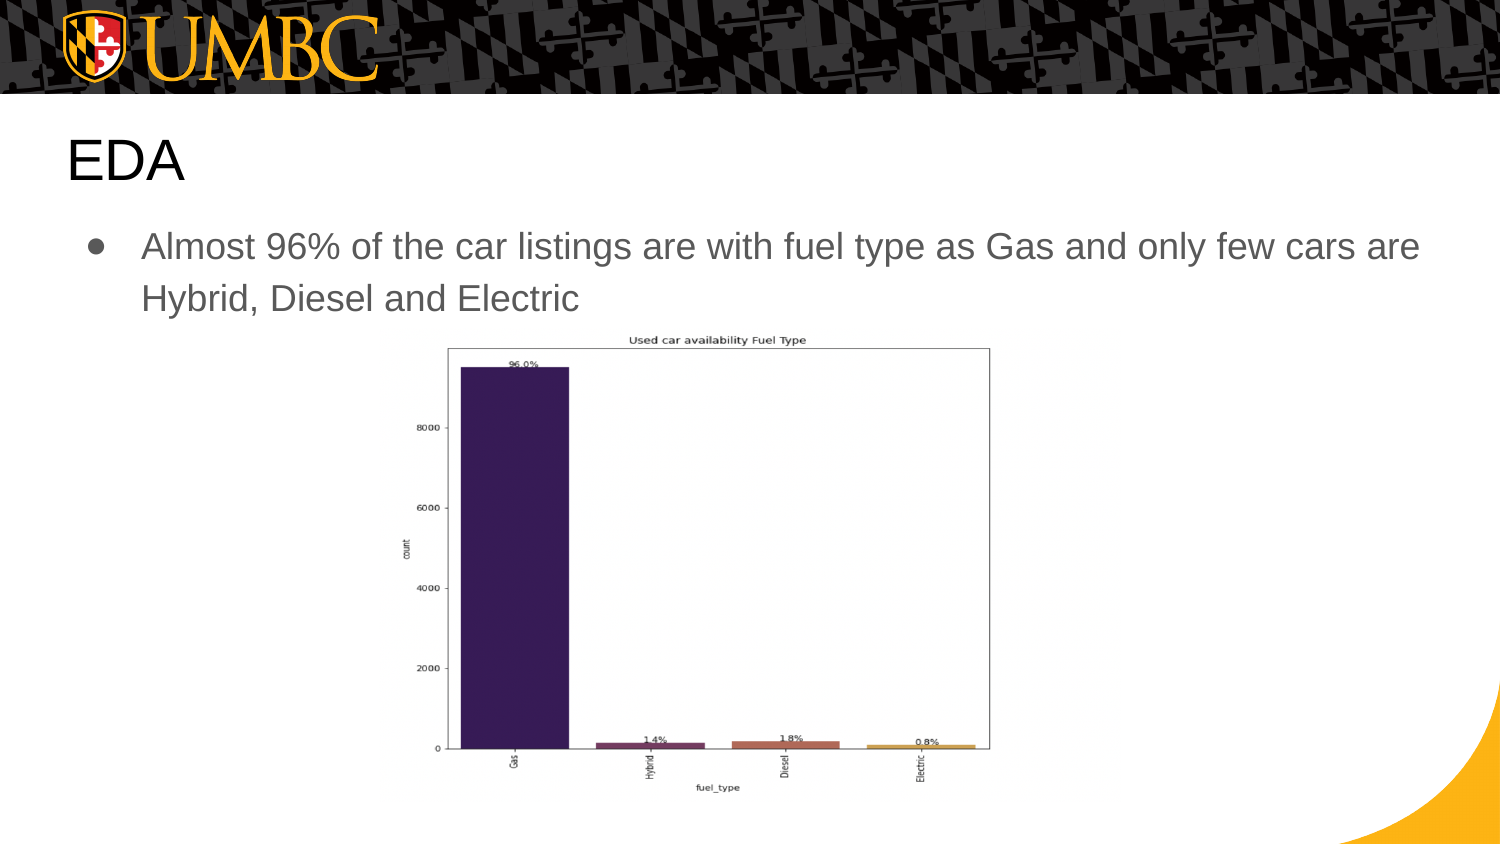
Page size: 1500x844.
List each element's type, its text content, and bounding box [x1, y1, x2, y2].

picture [1338, 679, 1500, 844]
picture [378, 328, 1122, 802]
picture [0, 0, 1500, 94]
list Almost 96% of the car listings are with fuel type as Gas and only few cars are Hybrid, Diesel and Electric [51, 200, 1449, 761]
title EDA [51, 106, 1449, 200]
